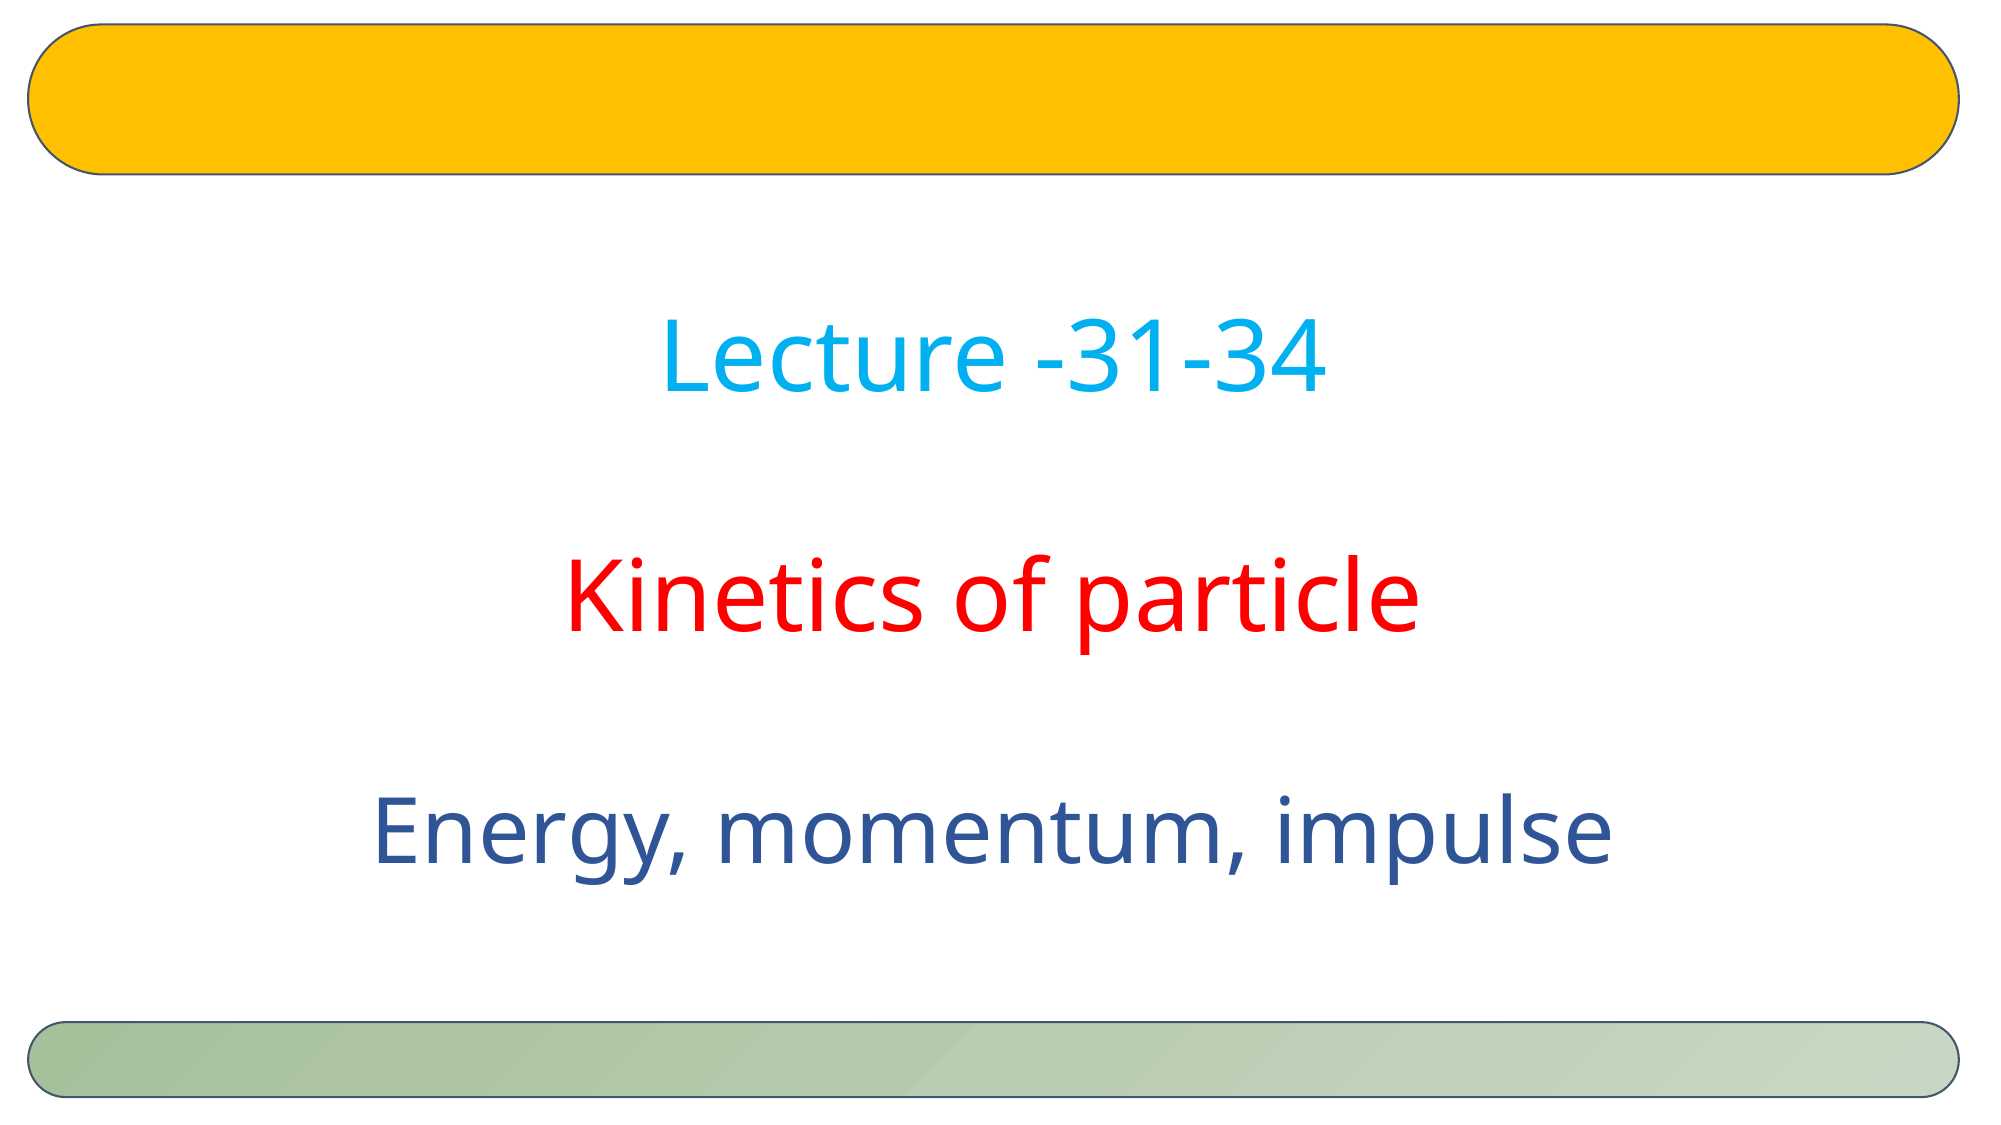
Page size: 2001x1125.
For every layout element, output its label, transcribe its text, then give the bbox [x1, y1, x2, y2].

text_box [27, 1021, 1960, 1099]
text_box [27, 23, 1960, 176]
text_box Lecture -31-34 Kinetics of particle Energy, momentum, impulse [97, 284, 1890, 889]
